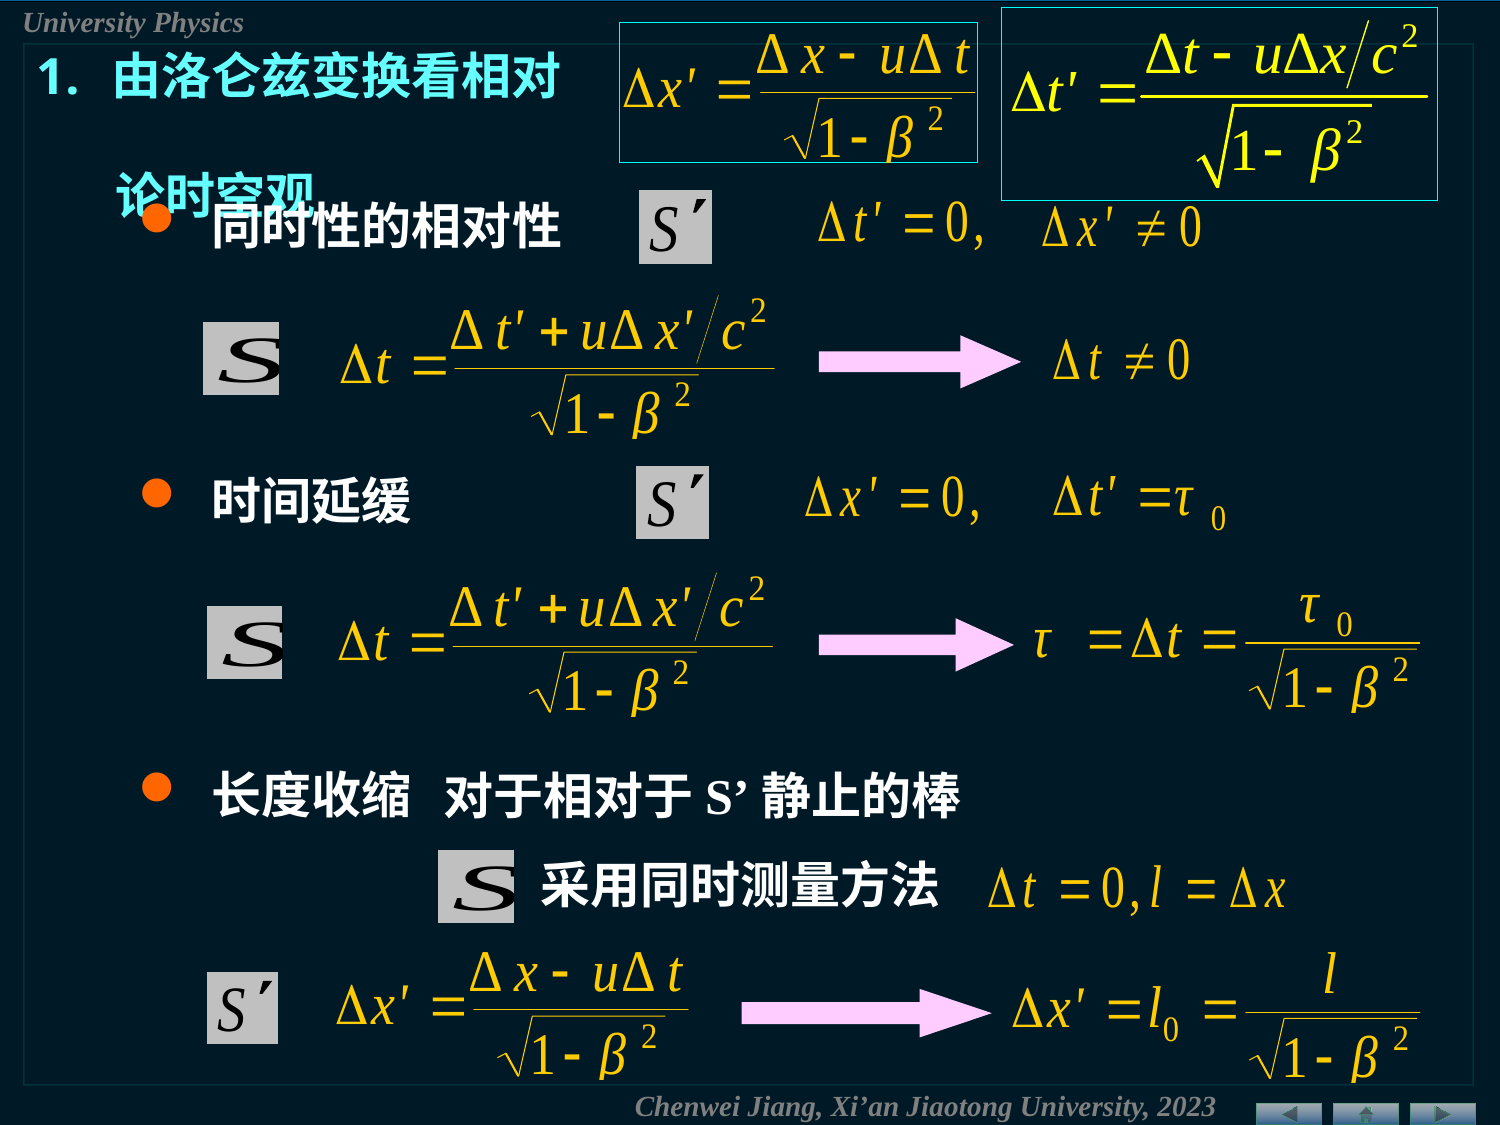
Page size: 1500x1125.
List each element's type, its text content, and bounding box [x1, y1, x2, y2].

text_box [336, 290, 779, 440]
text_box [206, 972, 278, 1044]
text_box [820, 621, 1010, 669]
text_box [1033, 464, 1231, 536]
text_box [638, 190, 712, 265]
text_box 对于相对于S’静止的棒 [428, 756, 1052, 832]
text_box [1001, 6, 1438, 202]
text_box [820, 338, 1017, 386]
text_box 采用同时测量方法 [525, 846, 969, 922]
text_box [1131, 860, 1295, 913]
text_box 由洛仑兹变换看相对 论时空观 [21, 37, 581, 232]
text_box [1033, 332, 1199, 385]
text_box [1035, 571, 1424, 714]
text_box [1008, 942, 1424, 1083]
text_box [332, 940, 692, 1081]
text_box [967, 860, 1146, 922]
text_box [798, 194, 991, 256]
text_box 同时性的相对性 [123, 187, 644, 262]
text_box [618, 22, 978, 163]
text_box [743, 991, 987, 1035]
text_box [202, 321, 279, 396]
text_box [785, 469, 986, 531]
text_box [206, 605, 283, 679]
text_box 时间延缓 [123, 462, 526, 538]
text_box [437, 849, 514, 924]
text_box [334, 567, 777, 717]
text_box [636, 465, 710, 540]
text_box 长度收缩 [123, 755, 479, 831]
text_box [1022, 209, 1211, 252]
